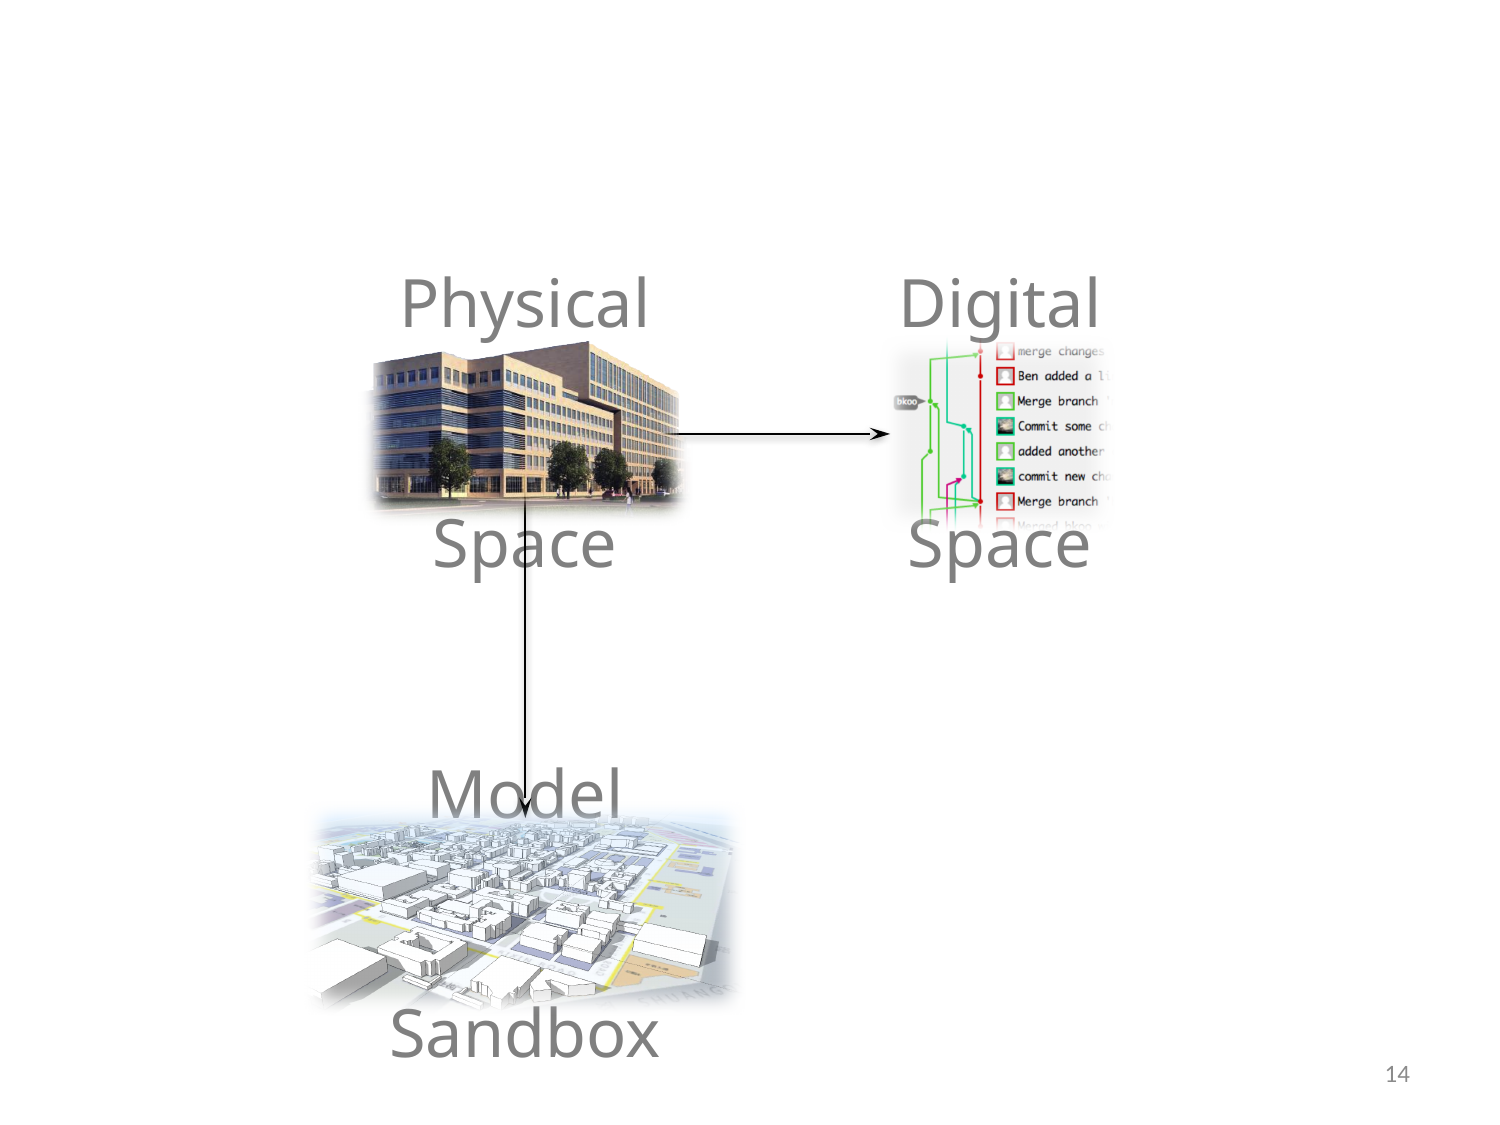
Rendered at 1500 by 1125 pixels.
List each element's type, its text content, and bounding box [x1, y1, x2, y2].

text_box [304, 327, 1116, 1016]
slide_number 14 [1074, 1042, 1425, 1103]
